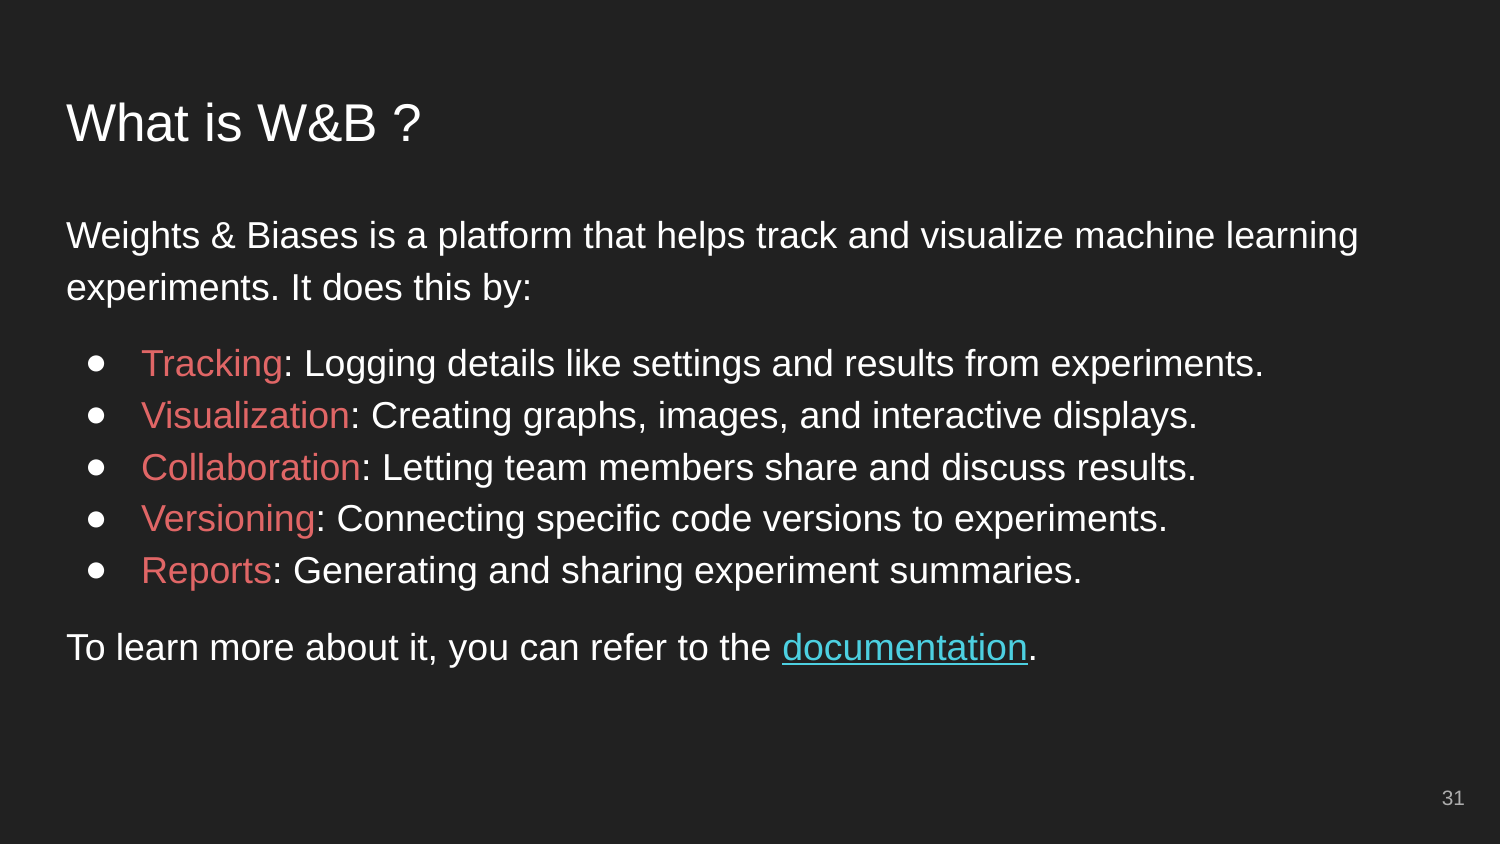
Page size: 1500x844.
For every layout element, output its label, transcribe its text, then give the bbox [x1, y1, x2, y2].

title What is W&B ? [51, 72, 1449, 167]
slide_number ‹#› [1389, 764, 1480, 830]
list Weights & Biases is a platform that helps track and visualize machine learning experiments. It does this by: Tracking: Logging details like settings and results from experiments. Visualization: Creating graphs, images, and interactive displays. Collaboration: Letting team members share and discuss results. Versioning: Connecting specific code versions to experiments. Reports: Generating and sharing experiment summaries. To learn more about it, you can refer to the documentation. [51, 189, 1449, 750]
